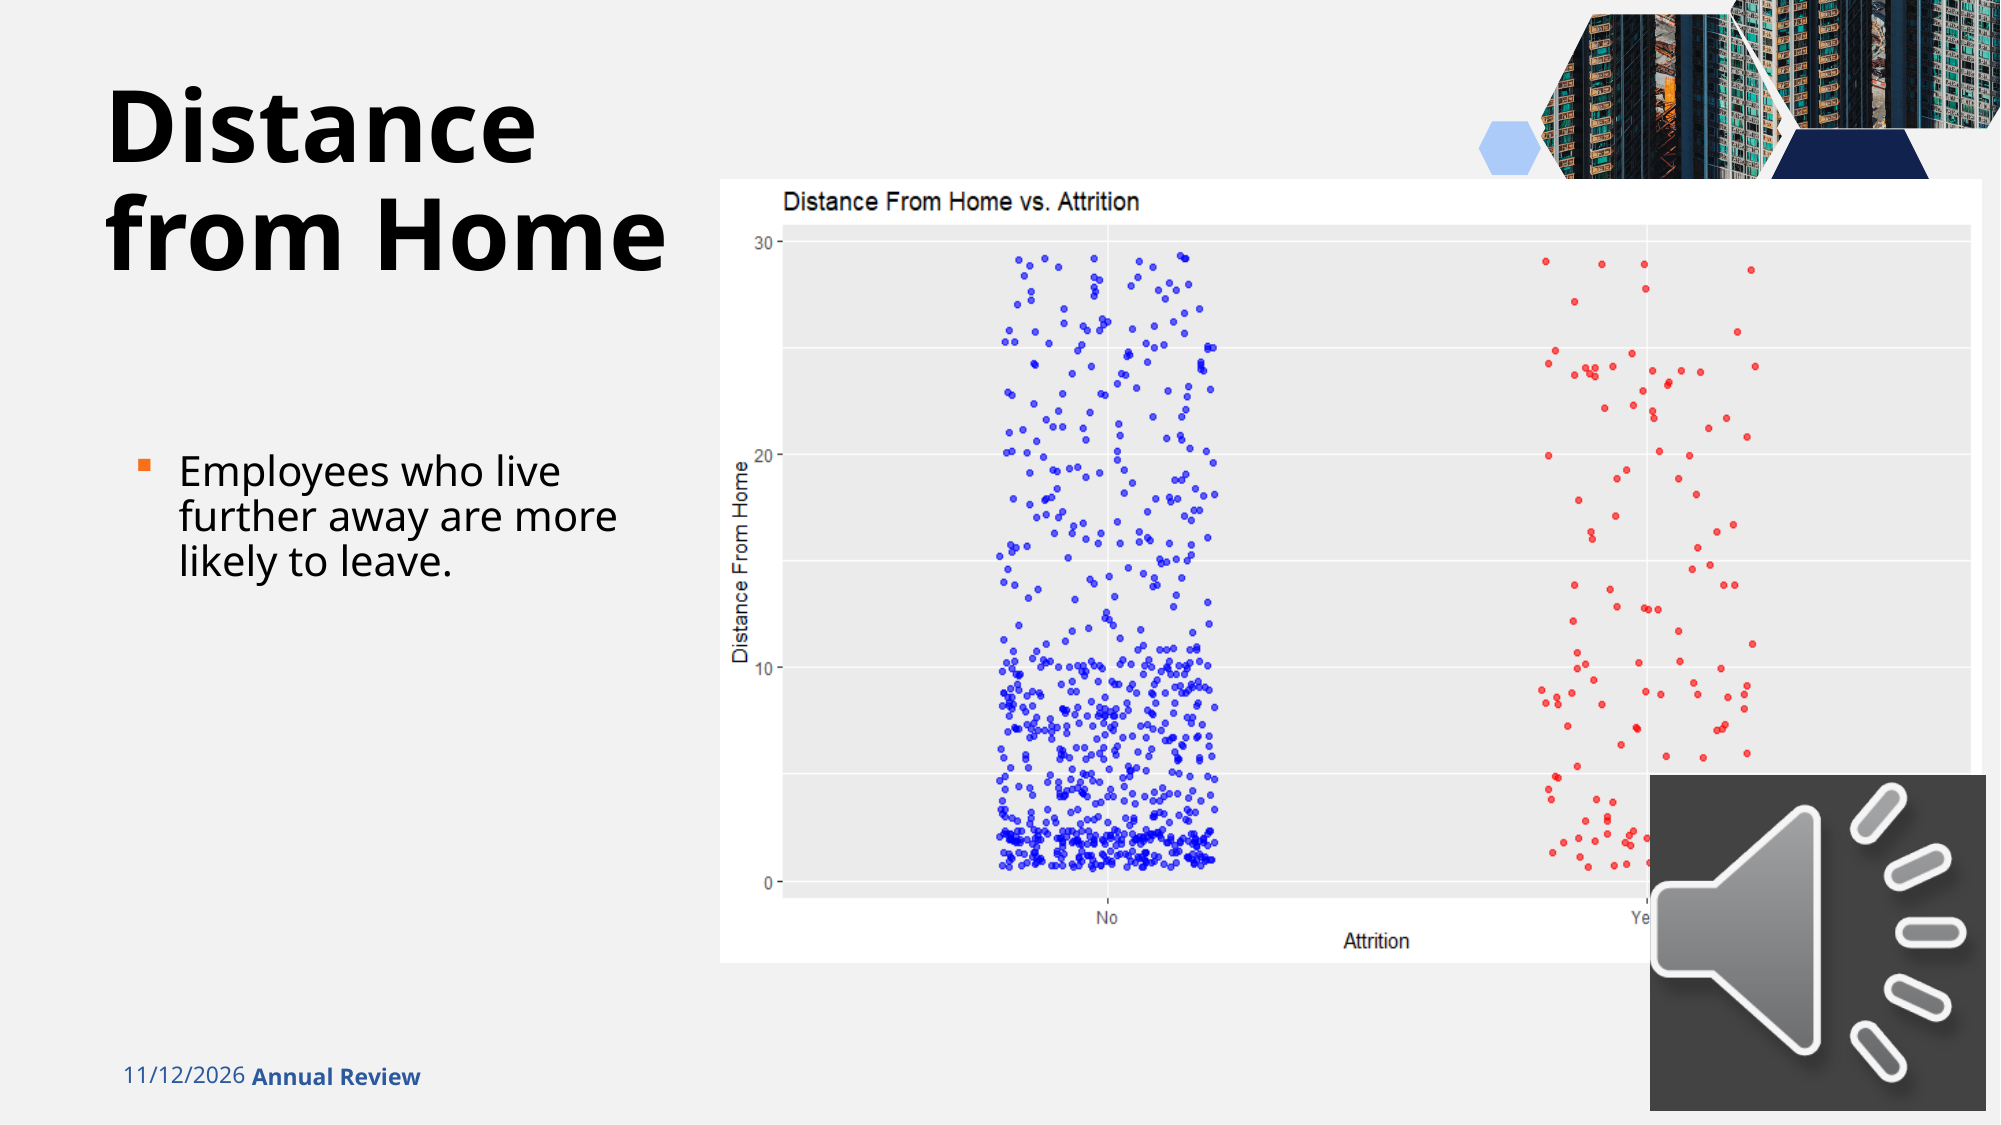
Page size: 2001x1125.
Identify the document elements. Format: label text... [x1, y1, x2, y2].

title Distance from Home [89, 69, 791, 206]
list Employees who live further away are more likely to leave. [119, 443, 690, 925]
picture [720, 0, 2000, 1112]
